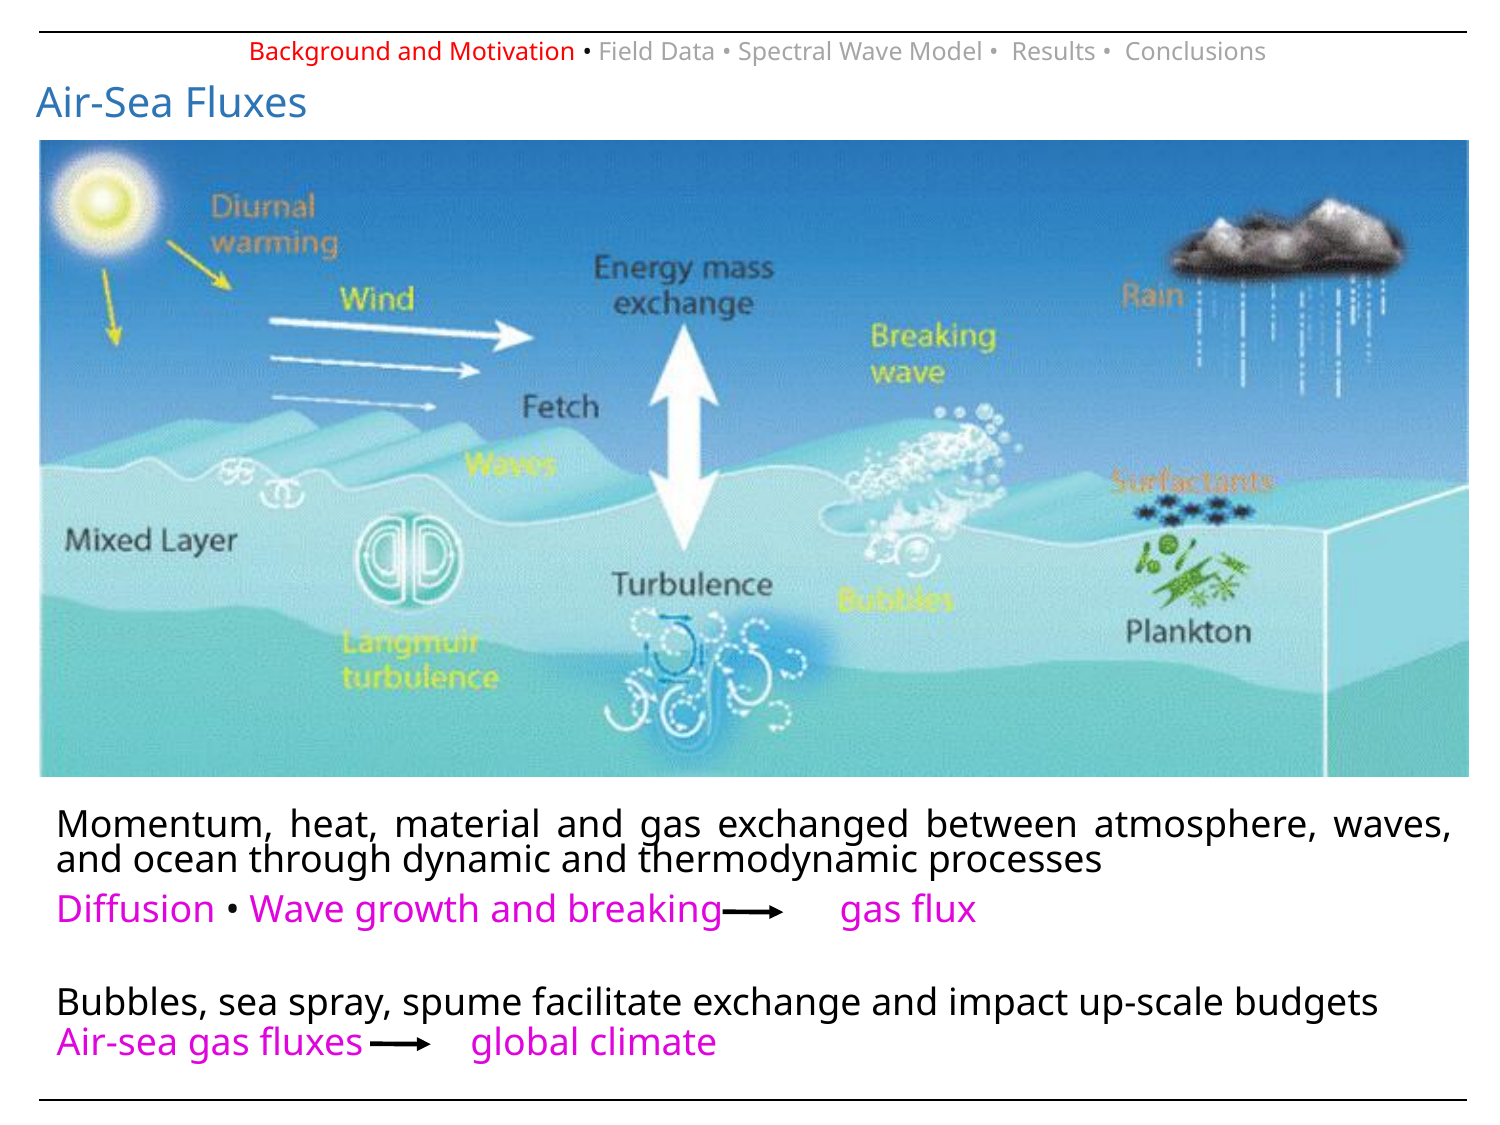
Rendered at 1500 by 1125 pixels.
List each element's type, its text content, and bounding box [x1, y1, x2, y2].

text_box Diffusion • Wave growth and breaking gas flux [40, 885, 1469, 937]
text_box Bubbles, sea spray, spume facilitate exchange and impact up-scale budgets [40, 981, 1469, 1028]
text_box Background and Motivation • Field Data • Spectral Wave Model • Results • Conclusions [20, 30, 1496, 75]
text_box Air-sea gas fluxes global climate [45, 1025, 1116, 1064]
text_box Momentum, heat, material and gas exchanged between atmosphere, waves, and ocean through dynamic and thermodynamic processes [40, 790, 1469, 885]
picture [39, 140, 1469, 777]
title Air-Sea Fluxes [20, 81, 1449, 128]
